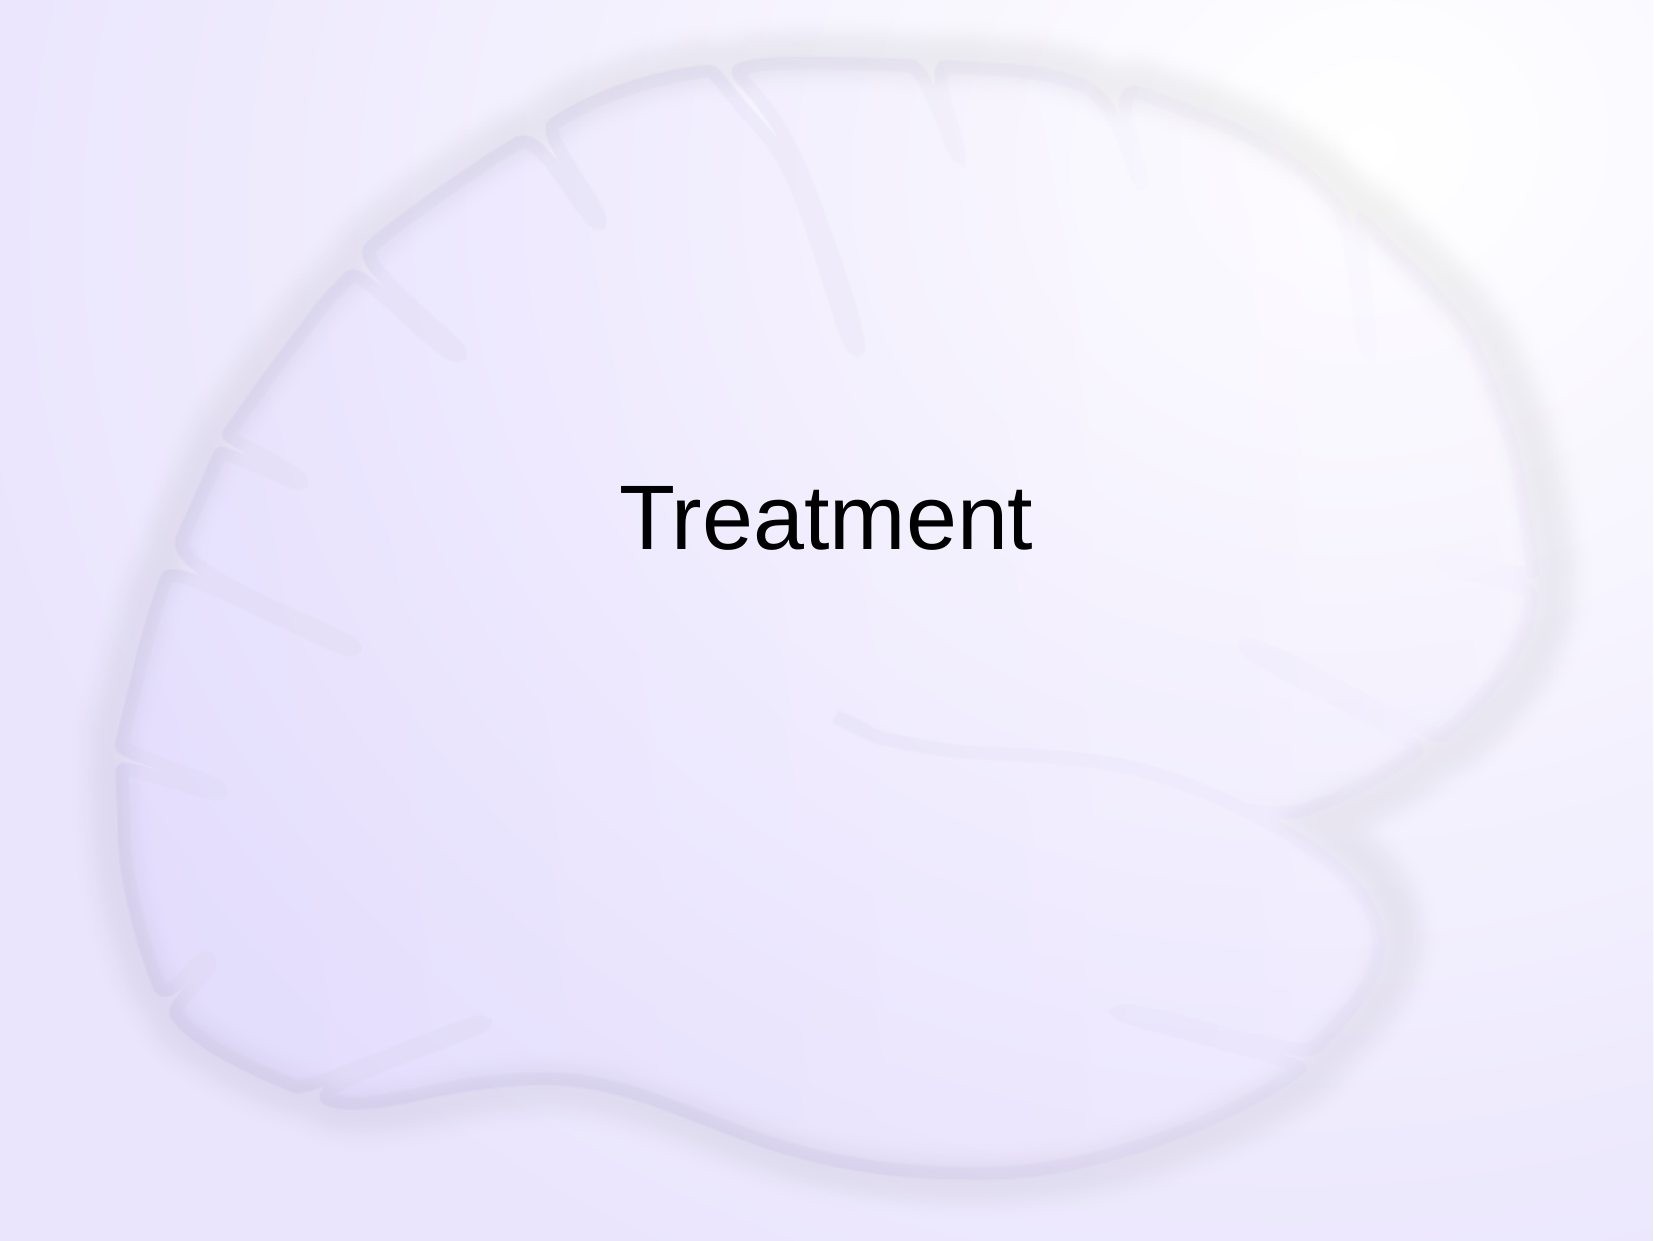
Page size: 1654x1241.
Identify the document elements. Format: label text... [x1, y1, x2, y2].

title Treatment [123, 385, 1530, 652]
picture [0, 0, 1654, 1241]
